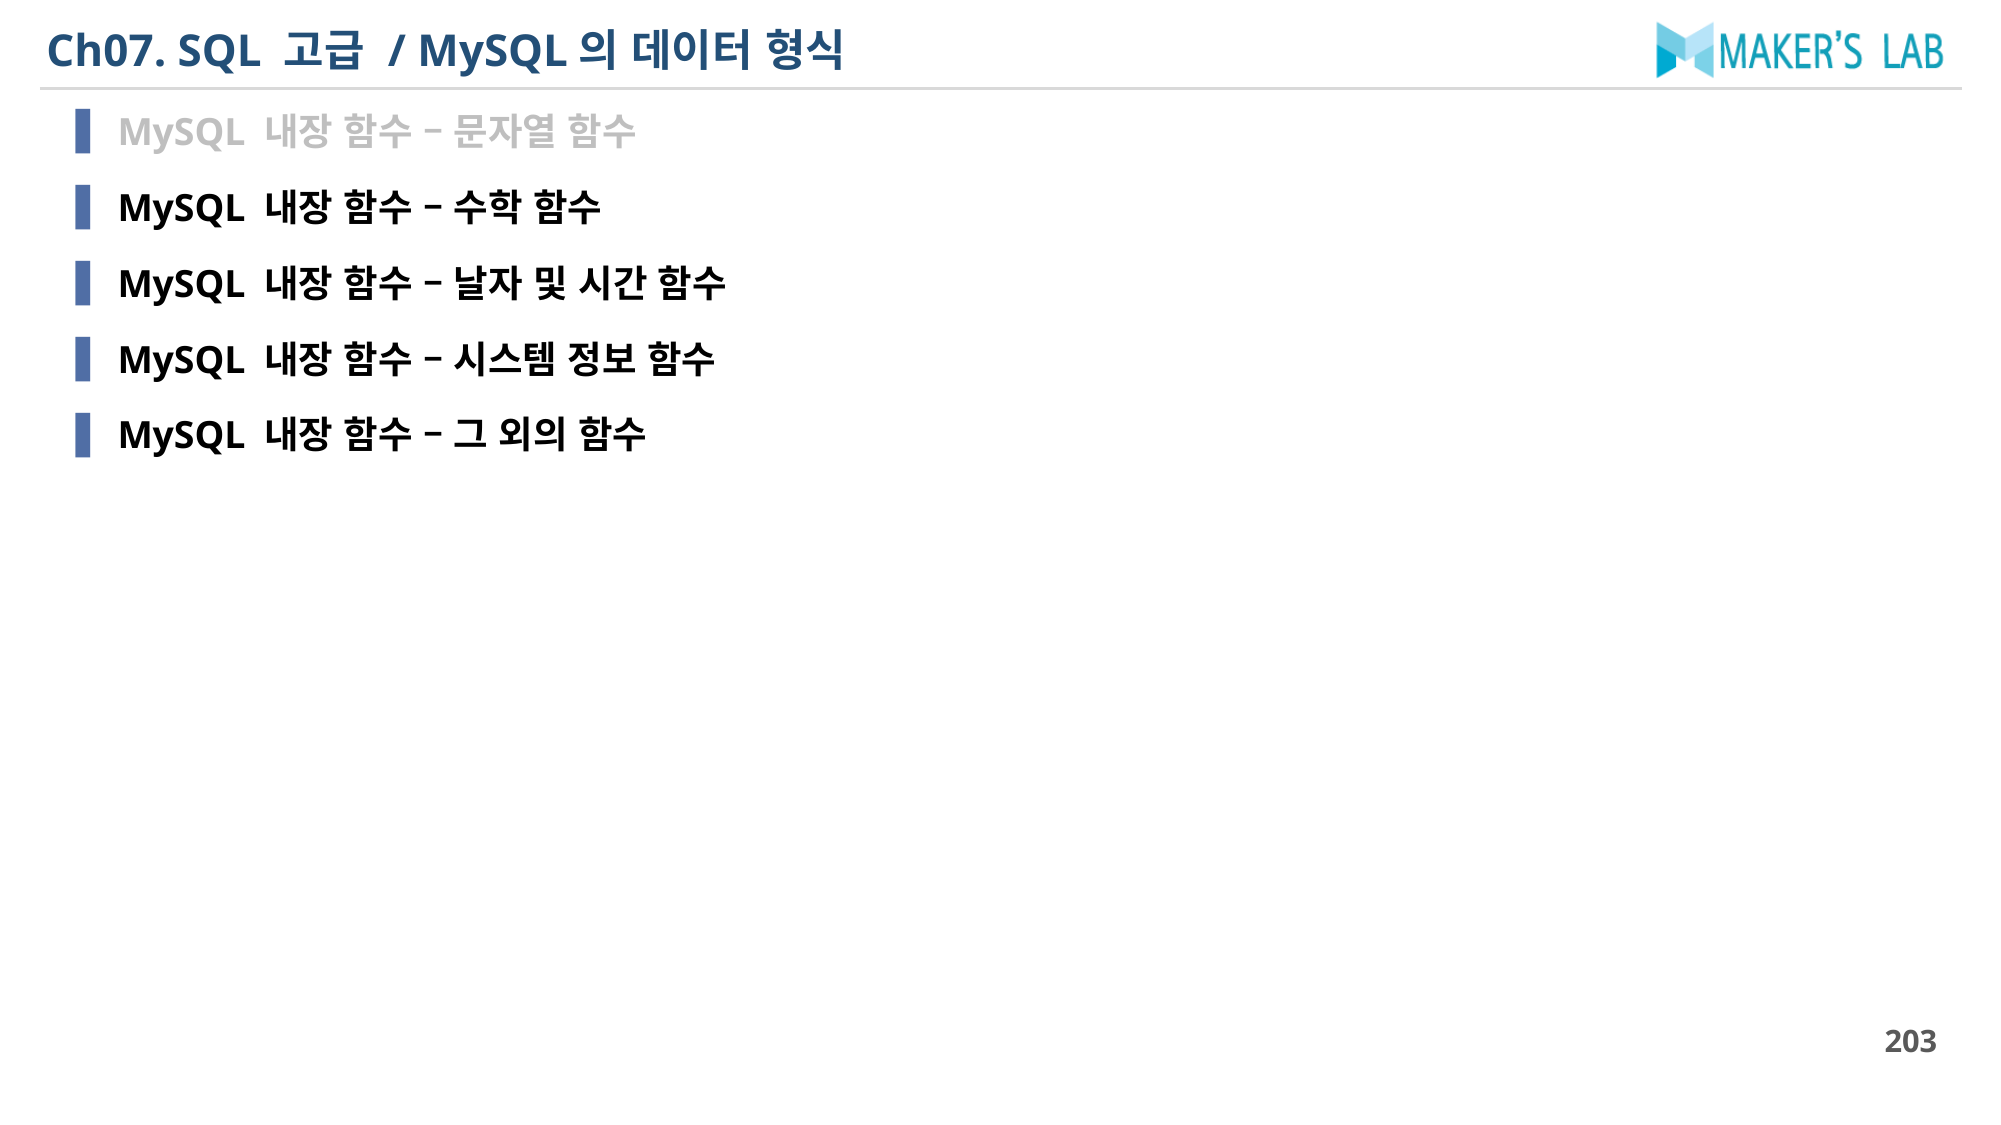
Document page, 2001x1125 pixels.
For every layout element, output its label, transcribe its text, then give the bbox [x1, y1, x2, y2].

list MySQL 내장 함수 – 문자열 함수 MySQL 내장 함수 – 수학 함수 MySQL 내장 함수 – 날자 및 시간 함수 MySQL 내장 함수 – 시스템 정보 함수 MySQL 내장 함수 – 그 외의 함수 [46, 100, 1952, 404]
title Ch07. SQL 고급 / MySQL의 데이터 형식 [31, 14, 1914, 84]
slide_number 203 [1802, 1012, 1953, 1073]
picture [1648, 11, 1952, 84]
